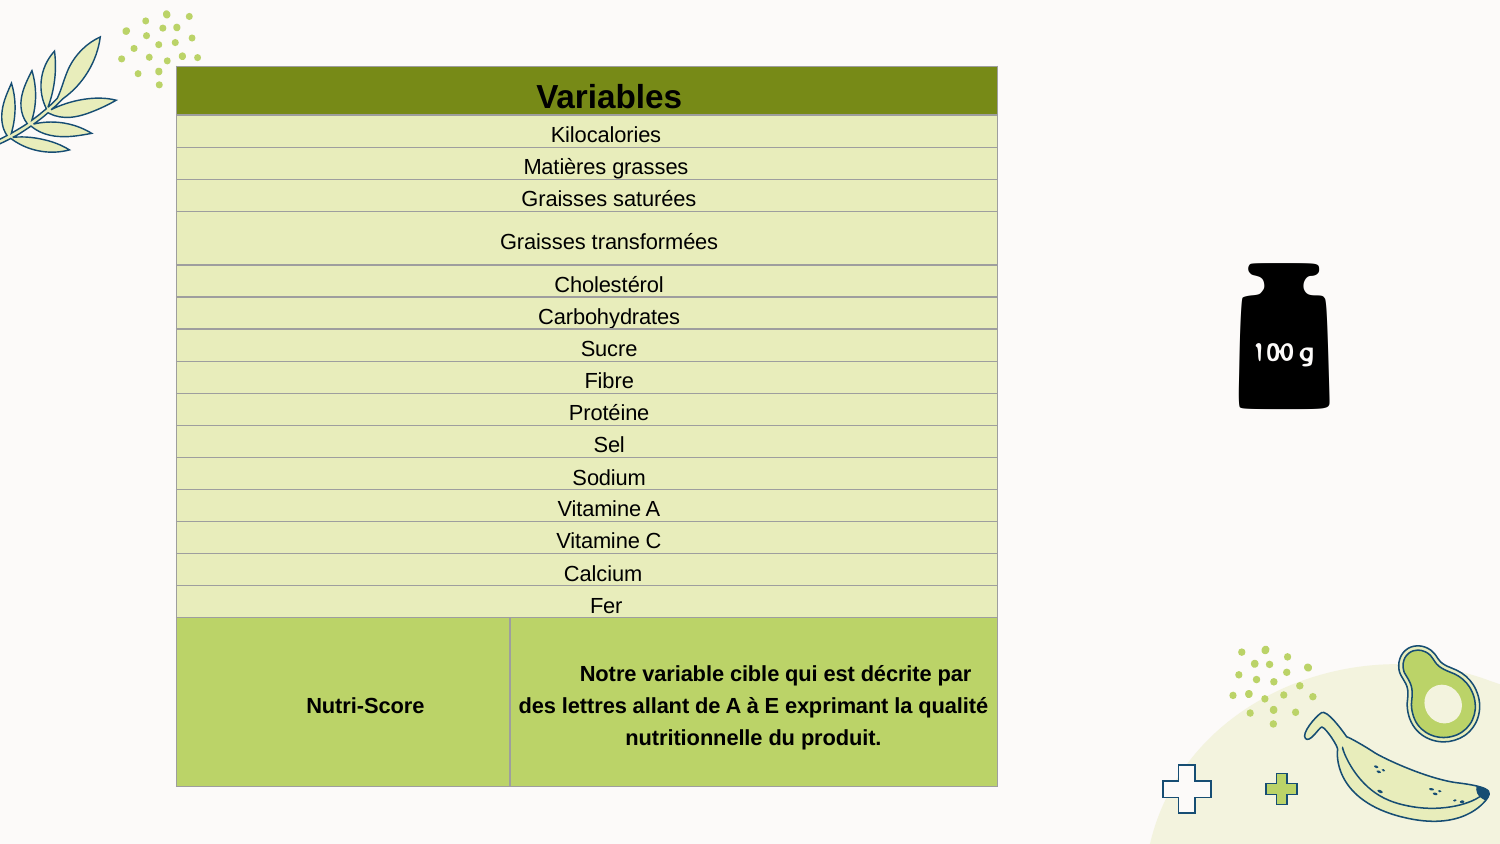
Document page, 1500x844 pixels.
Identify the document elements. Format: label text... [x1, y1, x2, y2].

table_cell Kilocalories [177, 116, 997, 147]
table_cell Sel [177, 426, 997, 457]
table_cell Calcium [177, 554, 997, 585]
table_cell Protéine [177, 394, 997, 425]
table_cell Vitamine A [177, 490, 997, 521]
table_cell Graisses saturées [177, 180, 997, 211]
table_cell Matières grasses [177, 148, 997, 179]
table_cell Vitamine C [177, 522, 997, 553]
table_cell Fibre [177, 362, 997, 393]
table_cell Carbohydrates [177, 298, 997, 328]
picture [1219, 246, 1345, 423]
table_cell Fer [177, 586, 997, 617]
table_header Variables [177, 67, 997, 114]
table_cell Sucre [177, 330, 997, 361]
table_cell Nutri-Score [177, 618, 509, 786]
table_cell Sodium [177, 458, 997, 489]
table_cell Cholestérol [177, 266, 997, 296]
table_cell Graisses transformées [177, 212, 997, 264]
table_cell Notre variable cible qui est décrite par des lettres allant de A à E exprimant la qualité nutritionnelle du produit. [511, 618, 997, 786]
